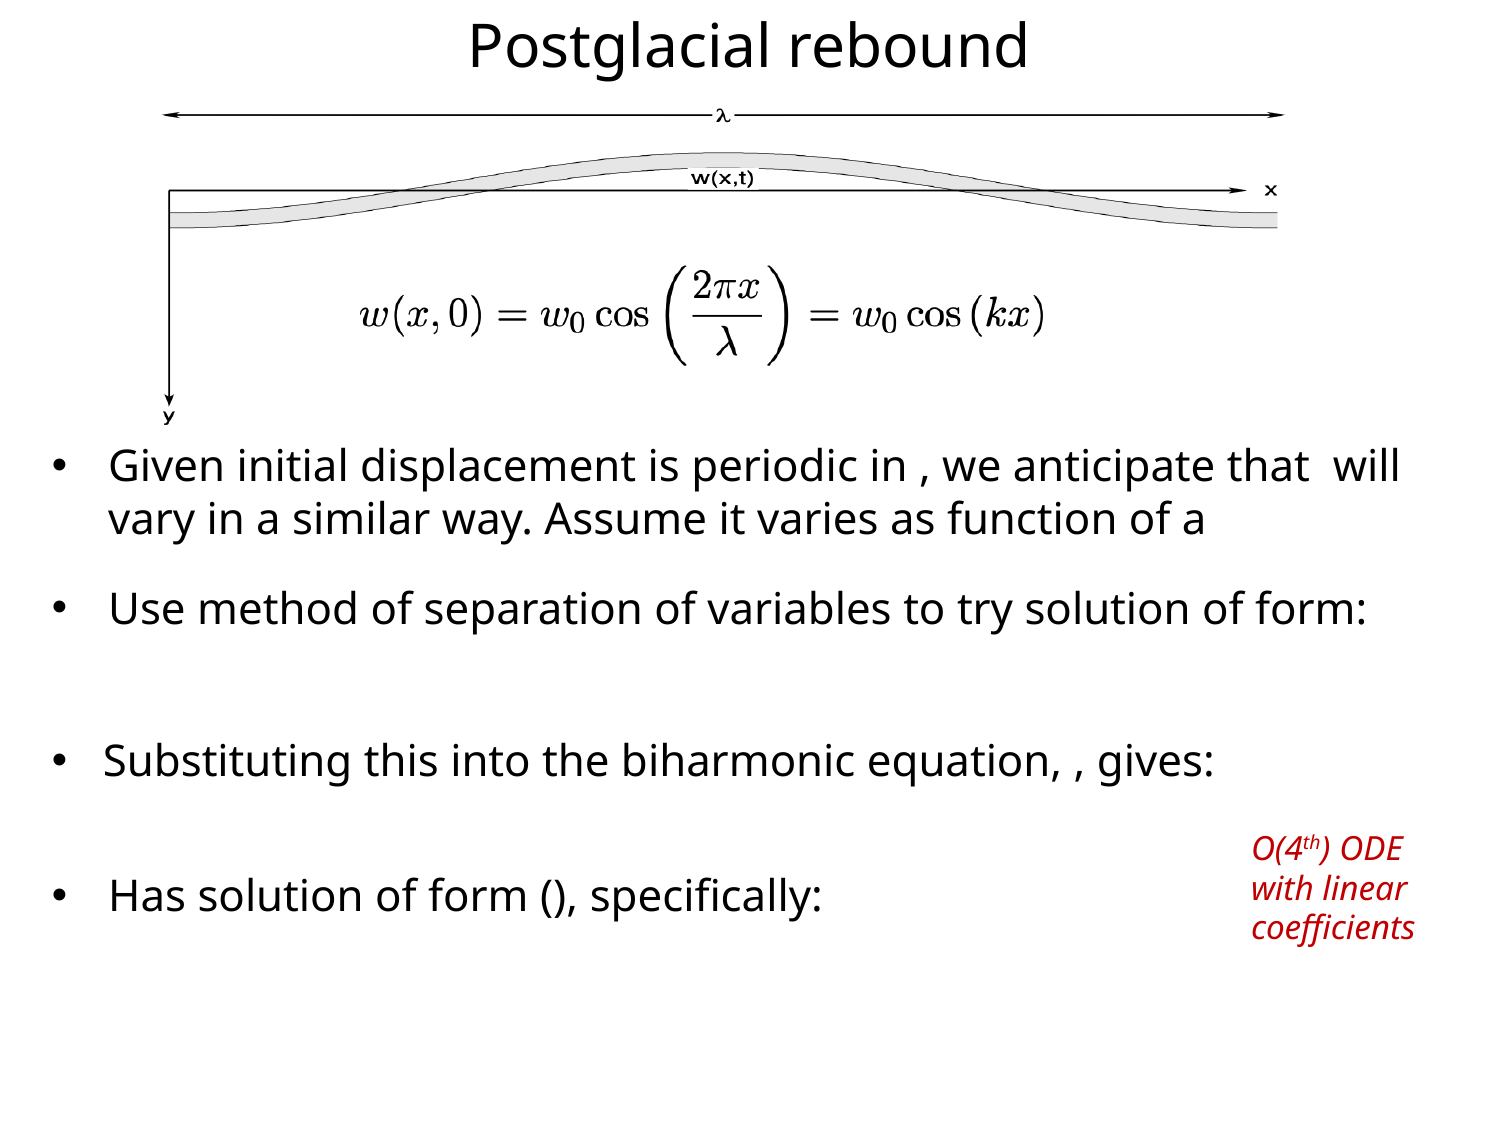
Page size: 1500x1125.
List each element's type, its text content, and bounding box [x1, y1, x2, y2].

text_box Postglacial rebound [0, 0, 1500, 88]
picture [138, 104, 1353, 434]
text_box O(4th) ODE with linear coefficients [1236, 819, 1470, 994]
